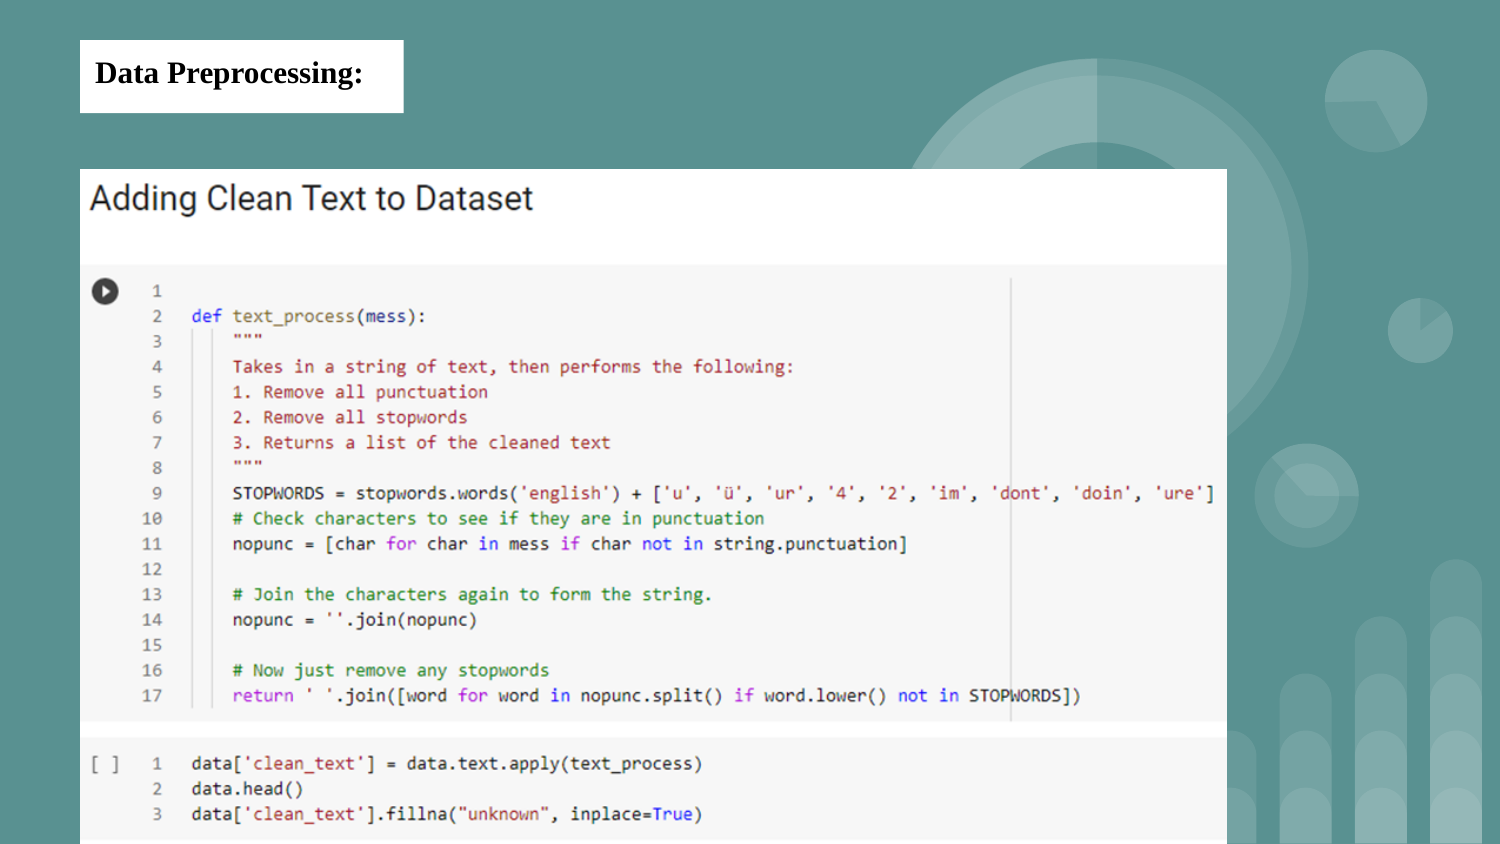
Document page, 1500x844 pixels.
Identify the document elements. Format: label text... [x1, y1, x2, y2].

picture [79, 169, 1228, 844]
text_box Data Preprocessing: [80, 40, 404, 114]
